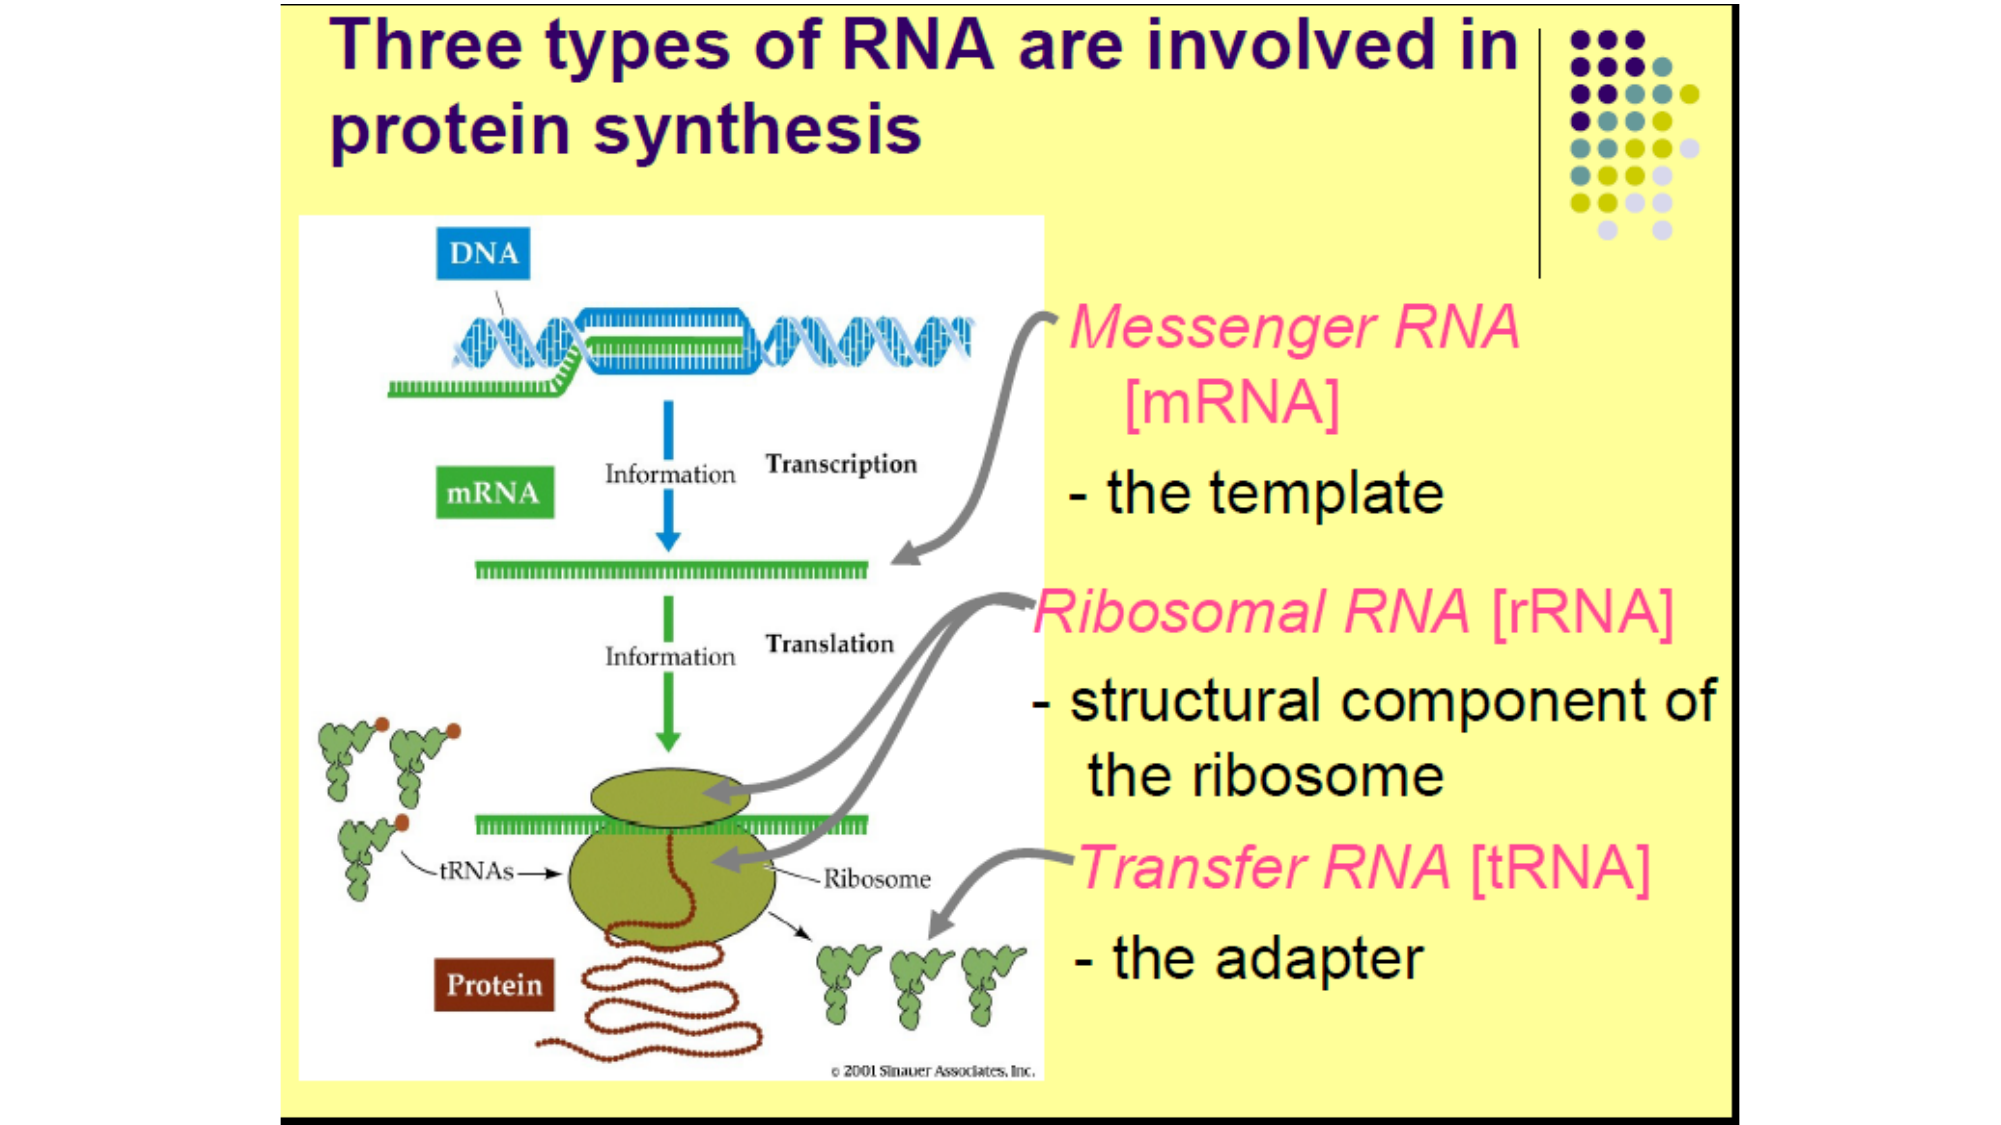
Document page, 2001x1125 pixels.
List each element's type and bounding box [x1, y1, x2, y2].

picture [280, 3, 1740, 1125]
